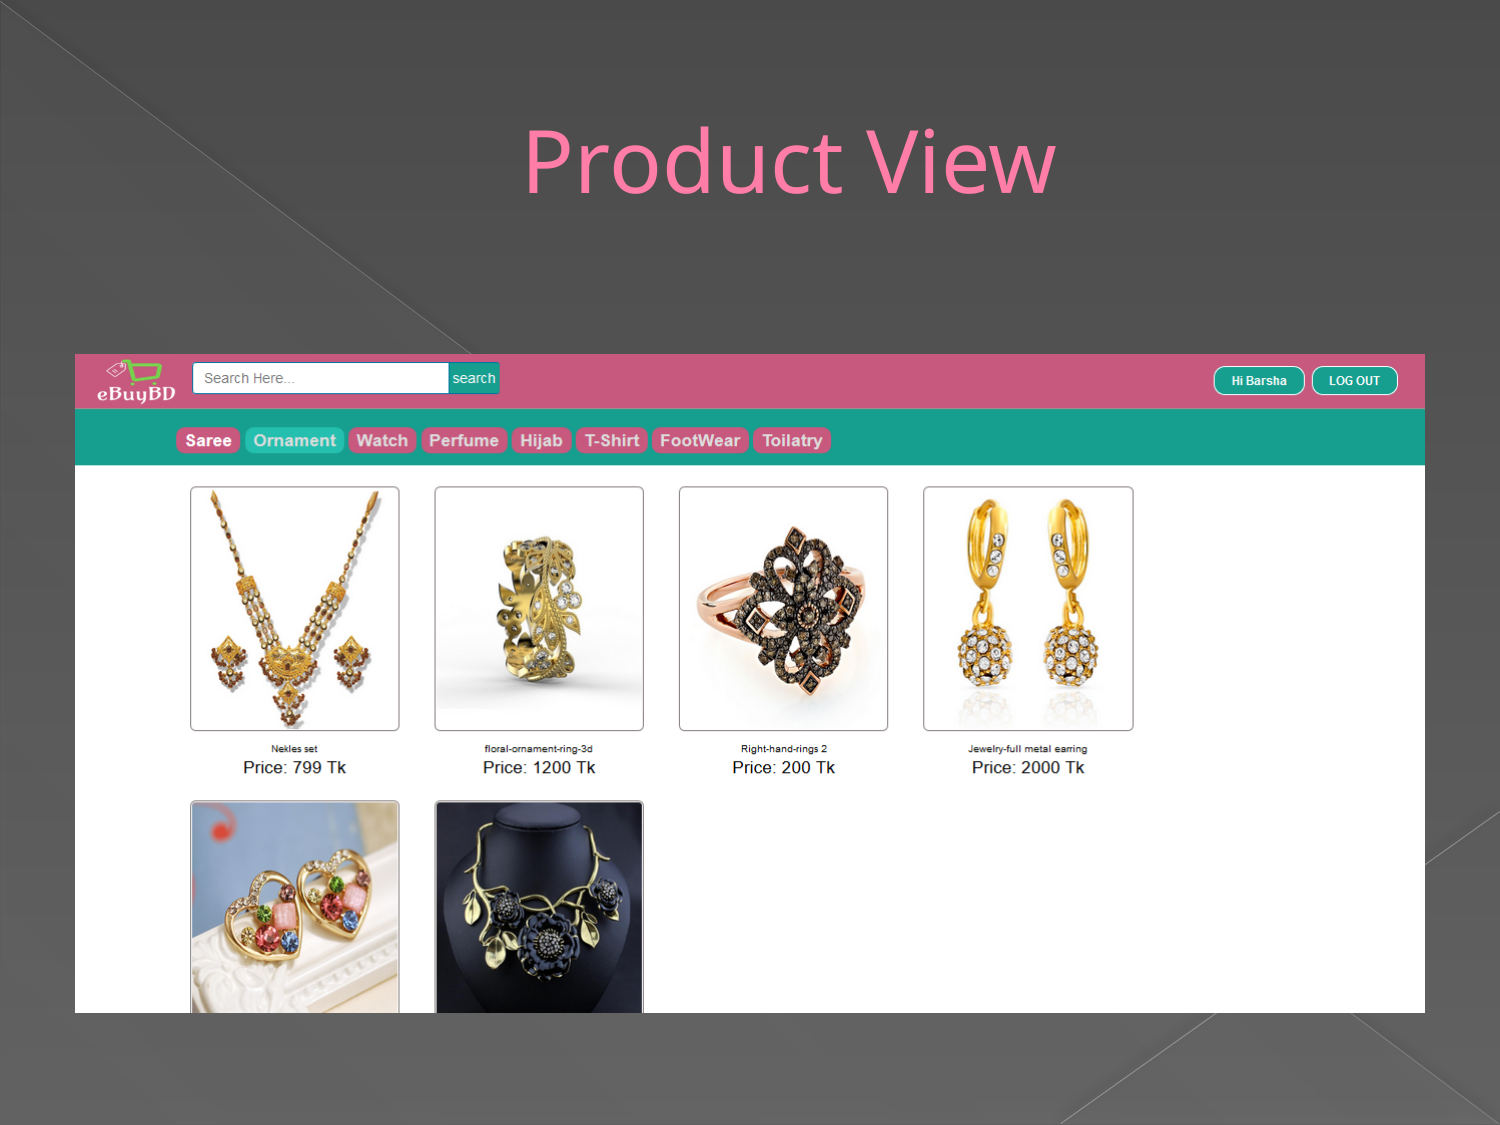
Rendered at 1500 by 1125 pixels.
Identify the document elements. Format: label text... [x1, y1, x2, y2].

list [74, 354, 1426, 1014]
title Product View [75, 43, 1425, 274]
